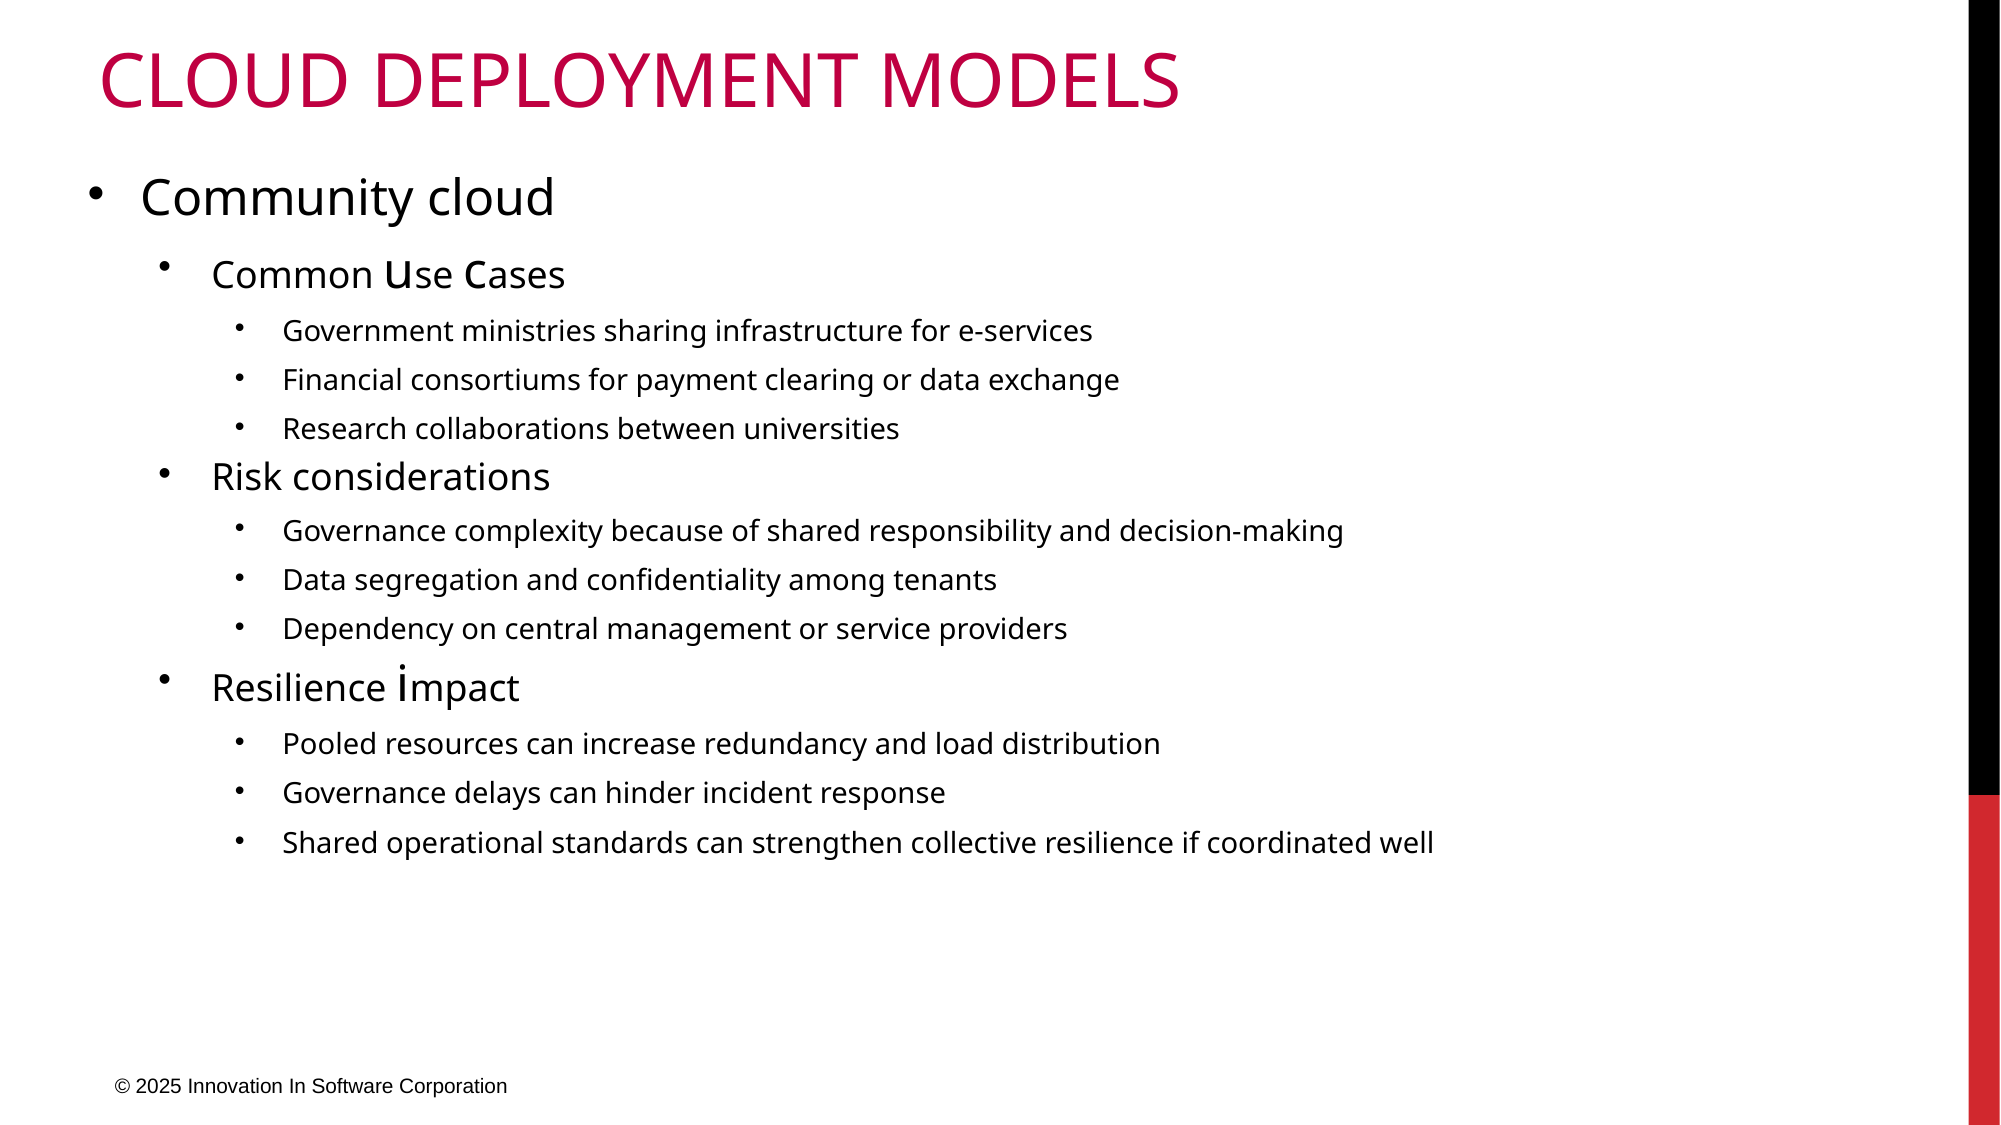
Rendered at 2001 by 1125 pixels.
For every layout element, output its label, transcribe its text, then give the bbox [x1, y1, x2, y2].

footer © 2025 Innovation In Software Corporation [99, 1065, 850, 1112]
list Community cloud Common use cases Government ministries sharing infrastructure for e-services Financial consortiums for payment clearing or data exchange Research collaborations between universities Risk considerations Governance complexity because of shared responsibility and decision-making Data segregation and confidentiality among tenants Dependency on central management or service providers Resilience impact Pooled resources can increase redundancy and load distribution Governance delays can hinder incident response Shared operational standards can strengthen collective resilience if coordinated well [69, 172, 1874, 1001]
title Cloud Deployment Models [98, 23, 1413, 143]
